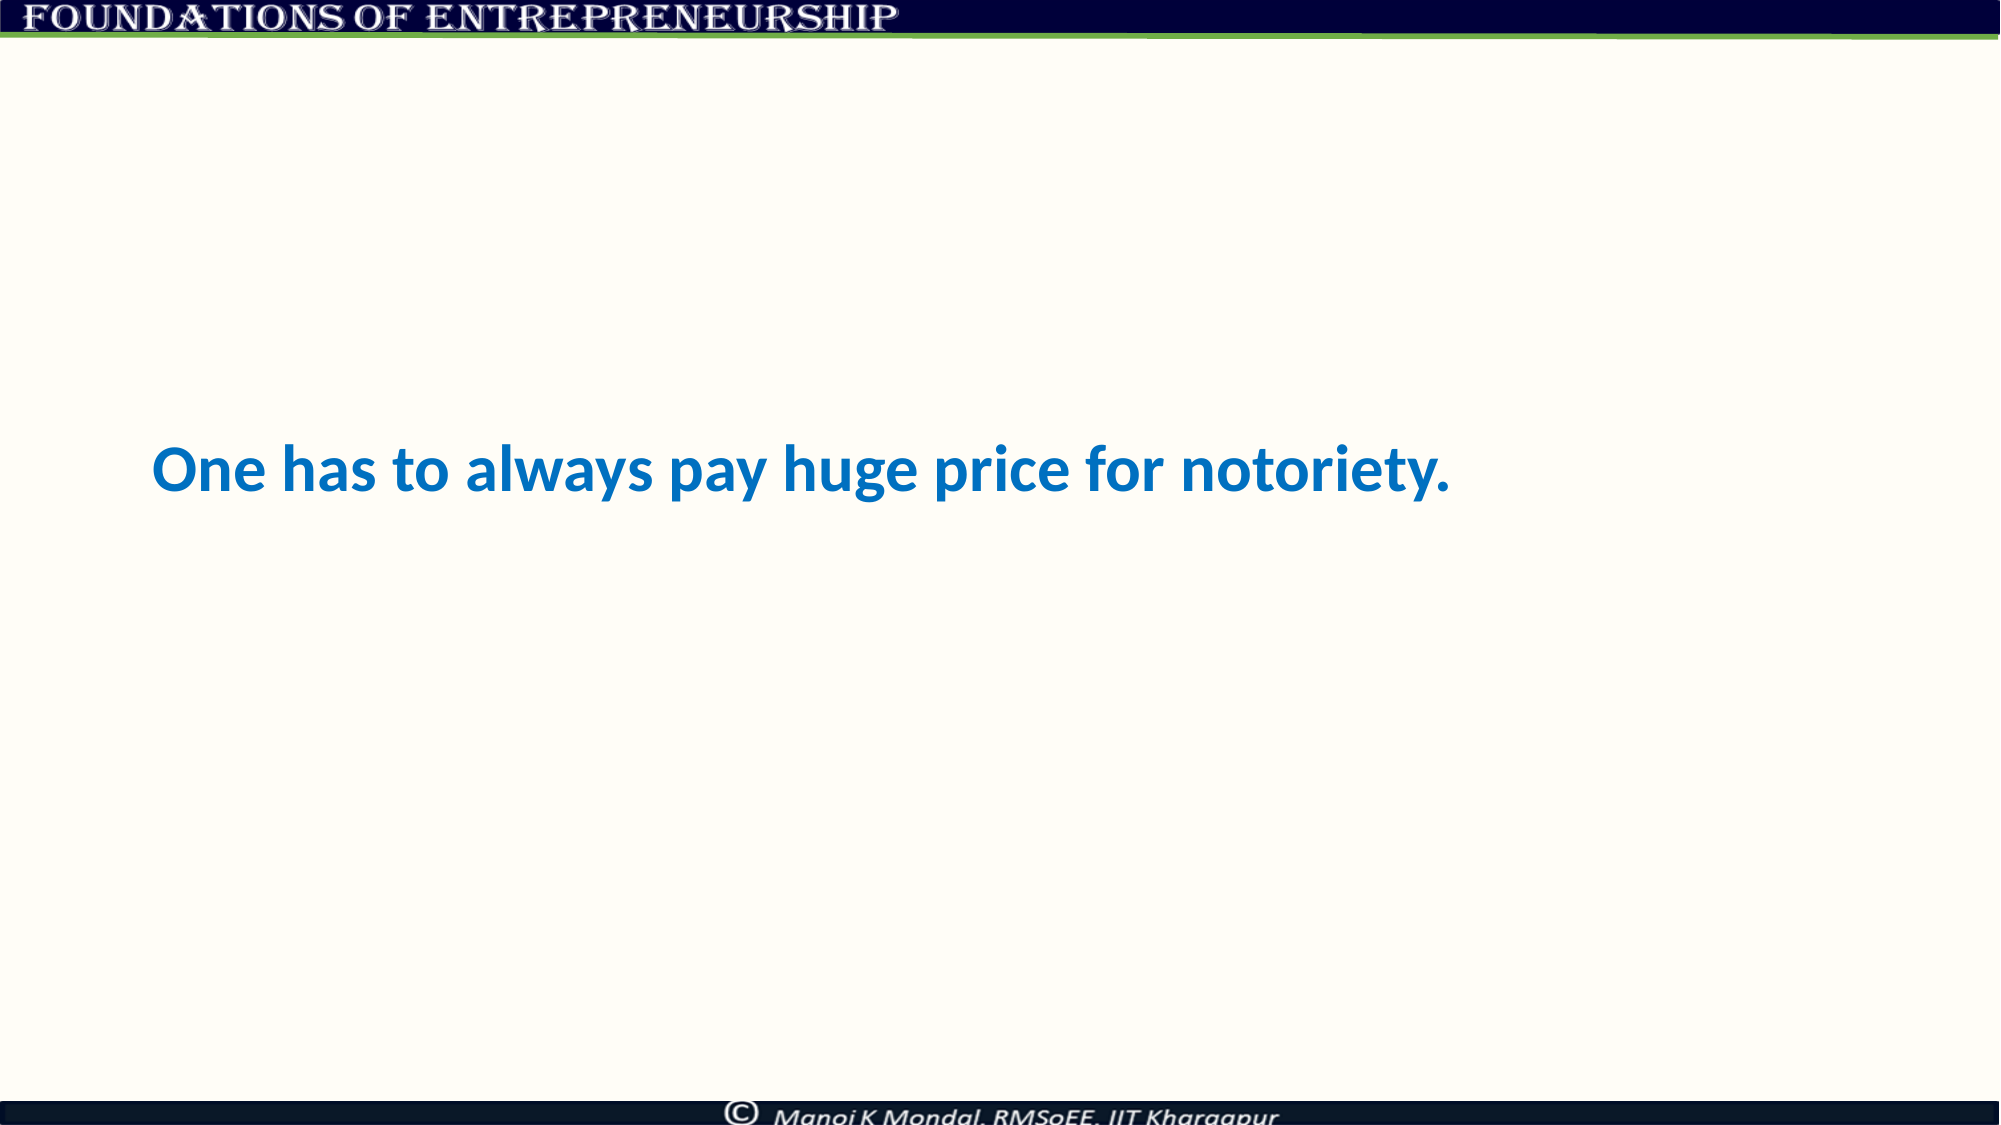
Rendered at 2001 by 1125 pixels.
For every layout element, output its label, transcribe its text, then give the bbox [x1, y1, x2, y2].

picture [0, 1101, 1999, 1125]
picture [0, 0, 2000, 40]
list One has to always pay huge price for notoriety. [137, 299, 1863, 641]
